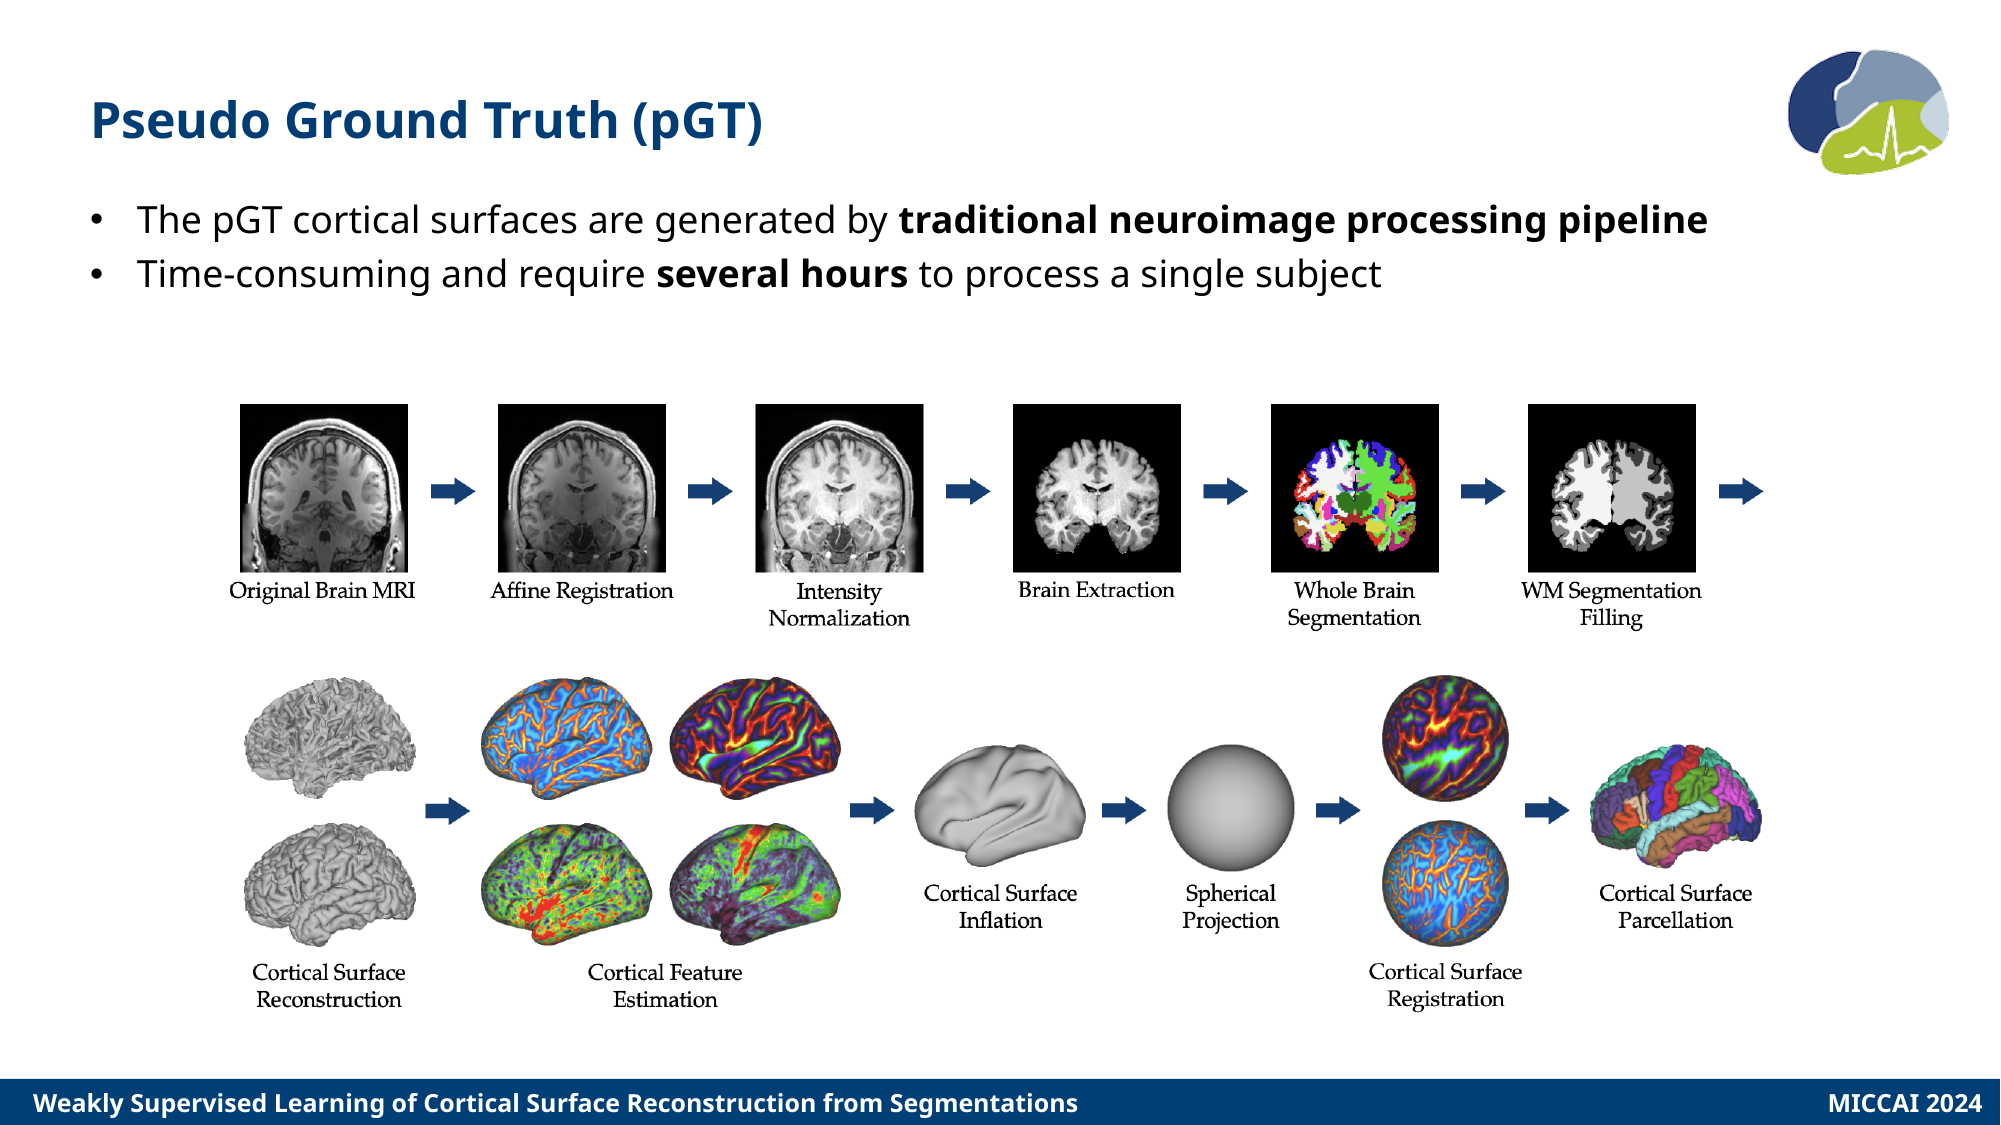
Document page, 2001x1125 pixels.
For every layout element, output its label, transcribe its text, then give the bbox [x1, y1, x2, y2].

text_box Pseudo Ground Truth (pGT) [74, 59, 1776, 165]
picture [1776, 38, 1964, 187]
picture [215, 389, 1784, 1017]
text_box The pGT cortical surfaces are generated by traditional neuroimage processing pipeline Time-consuming and require several hours to process a single subject [74, 179, 1920, 357]
text_box Weakly Supervised Learning of Cortical Surface Reconstruction from Segmentations [18, 1079, 1096, 1125]
text_box [0, 1078, 2000, 1125]
text_box MICCAI 2024 [1812, 1080, 1998, 1125]
